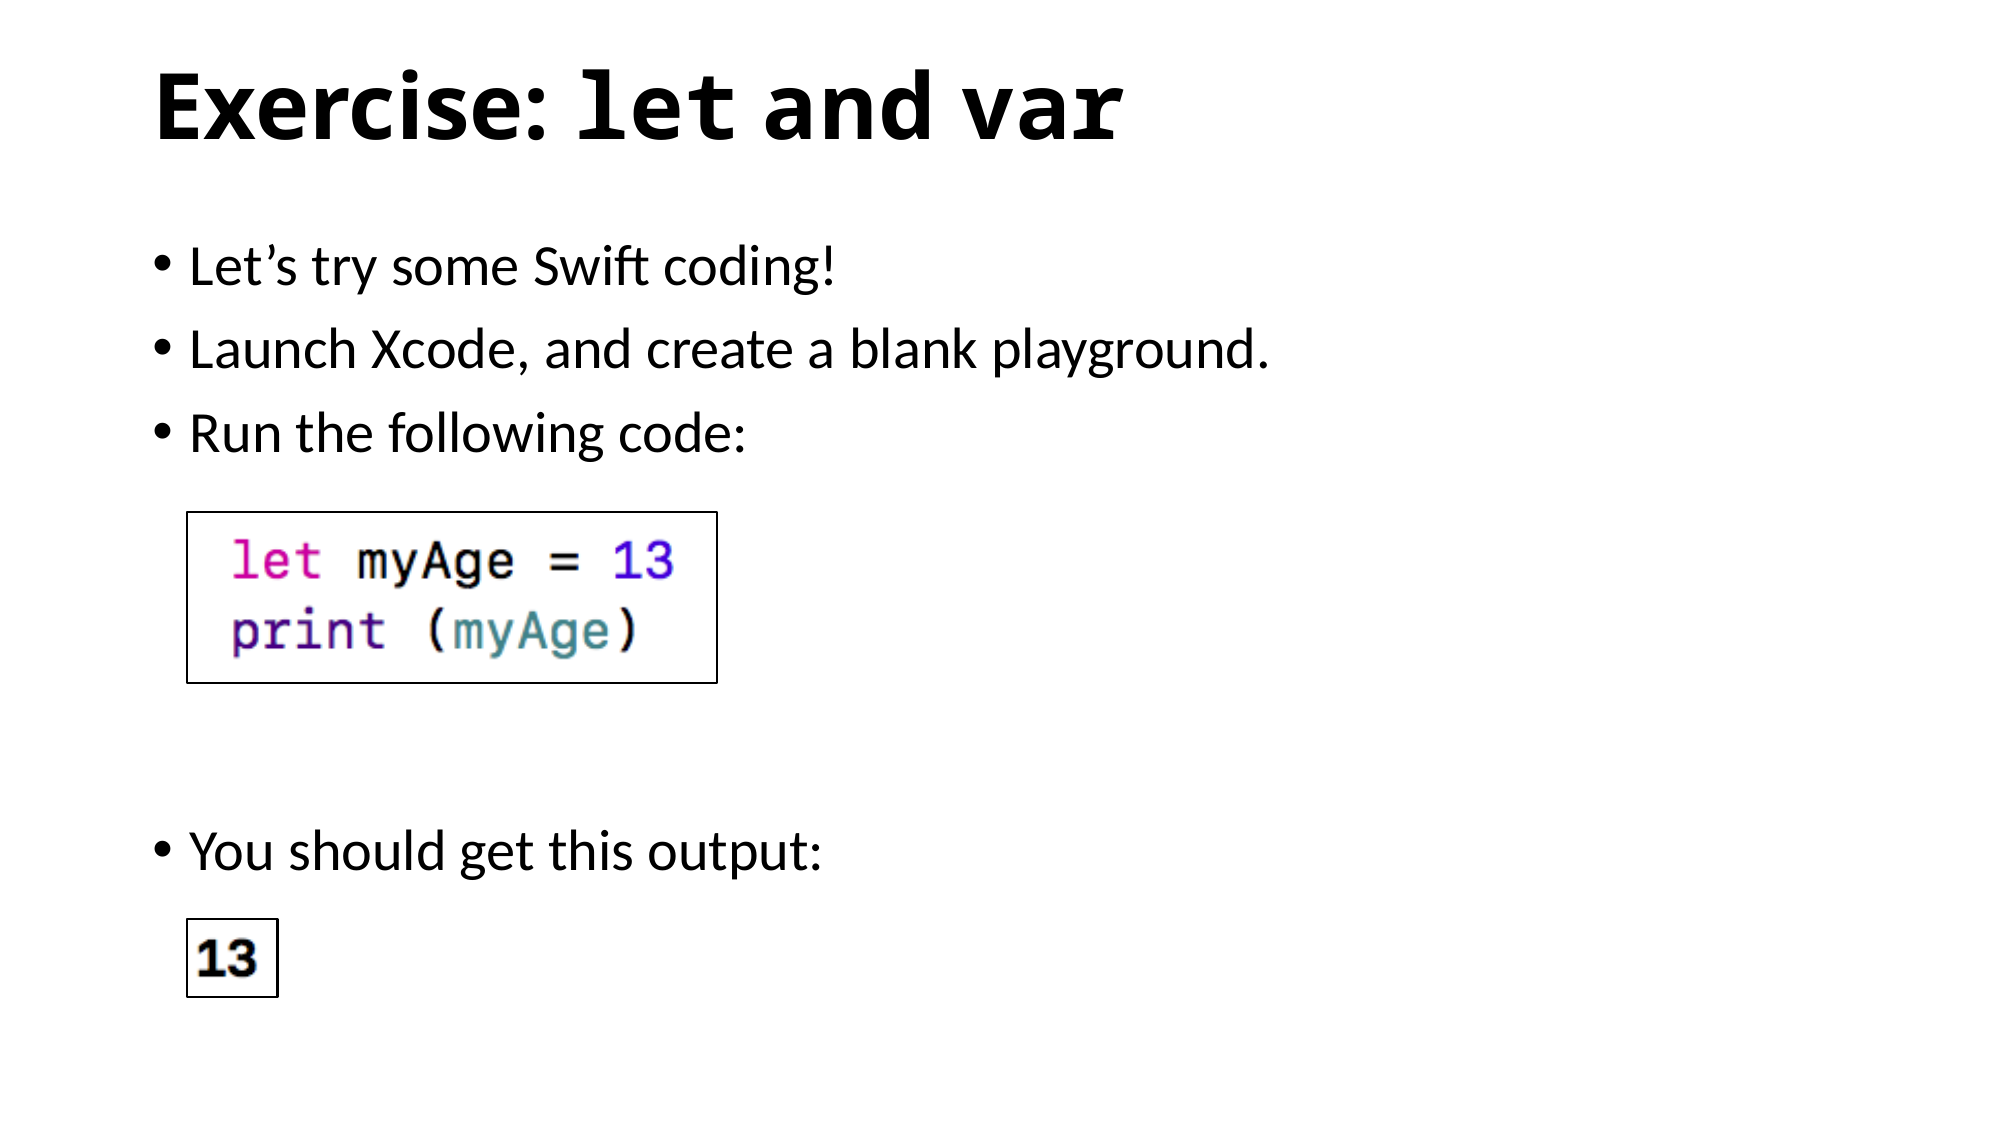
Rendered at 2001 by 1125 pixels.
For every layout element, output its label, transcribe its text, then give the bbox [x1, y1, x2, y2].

title Exercise: let and var [137, 1, 1863, 219]
picture [188, 512, 717, 683]
list Let’s try some Swift coding! Launch Xcode, and create a blank playground. Run the following code: You should get this output: [137, 227, 1469, 1097]
picture [188, 920, 277, 997]
